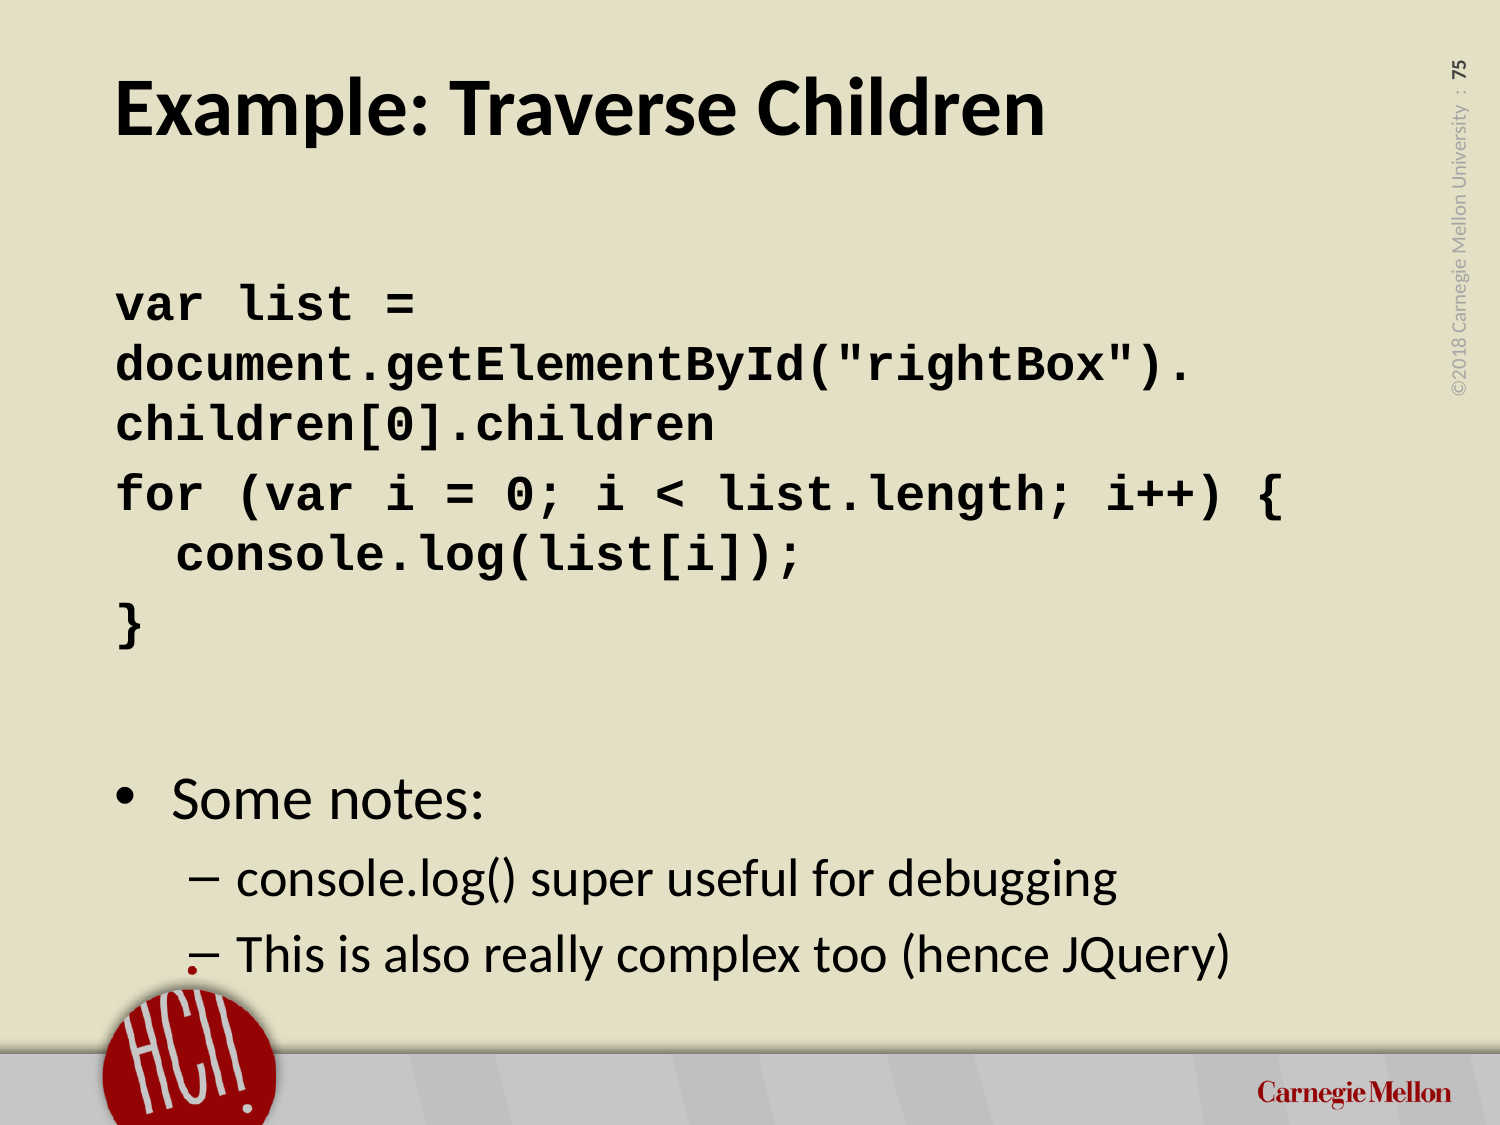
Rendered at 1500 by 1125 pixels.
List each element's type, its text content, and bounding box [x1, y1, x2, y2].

picture [0, 0, 1500, 1125]
list var list = document.getElementById("rightBox"). children[0].children for (var i = 0; i < list.length; i++) { console.log(list[i]); } Some notes: console.log() super useful for debugging This is also really complex too (hence JQuery) [99, 262, 1425, 1005]
title Example: Traverse Children [99, 45, 1425, 233]
